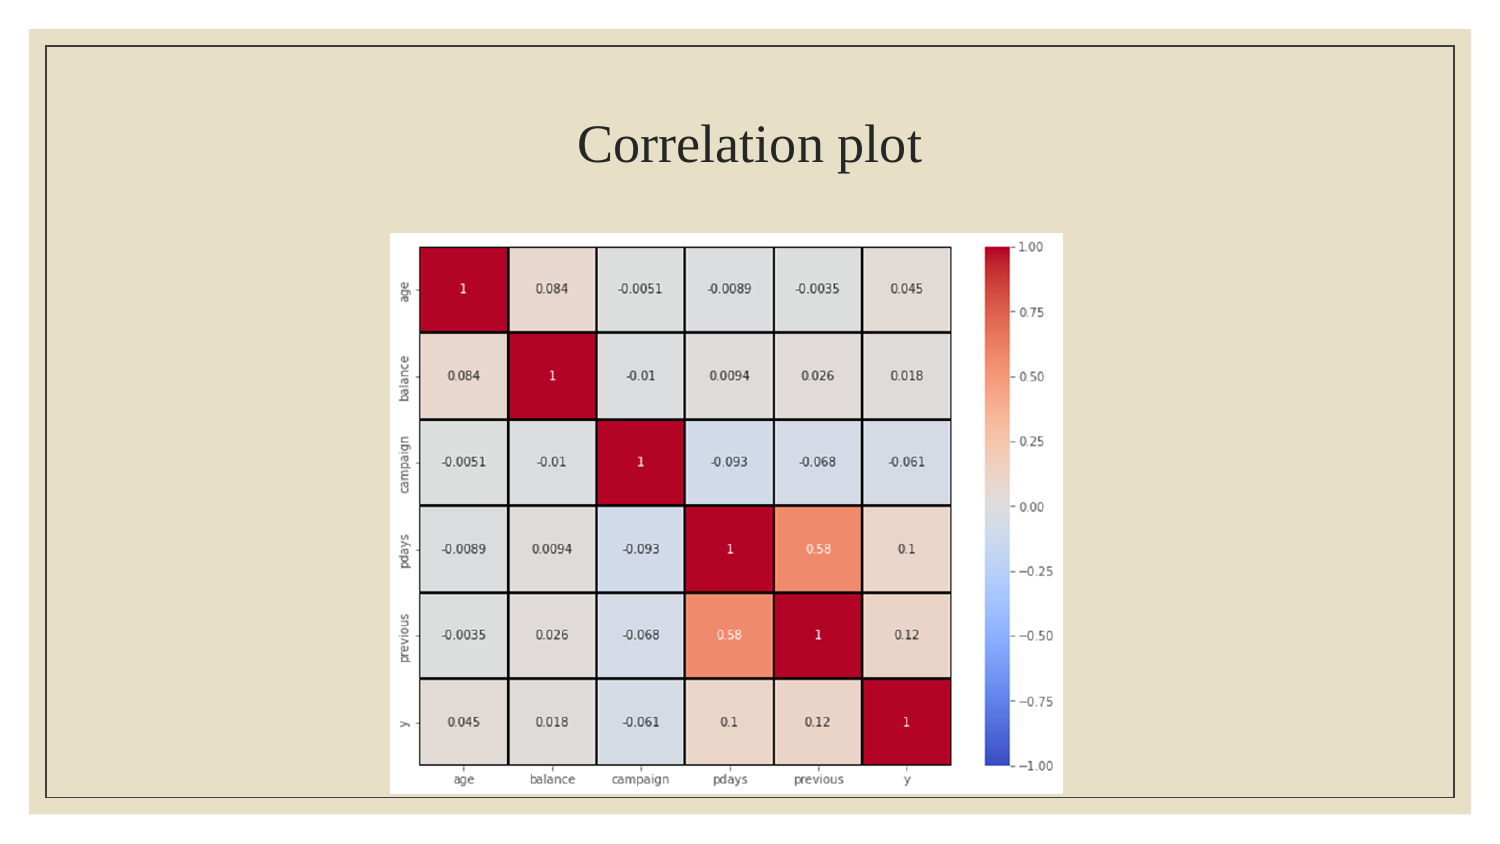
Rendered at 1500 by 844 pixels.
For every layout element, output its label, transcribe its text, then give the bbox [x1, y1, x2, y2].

title Correlation plot [131, 79, 1369, 212]
picture [389, 233, 1063, 794]
